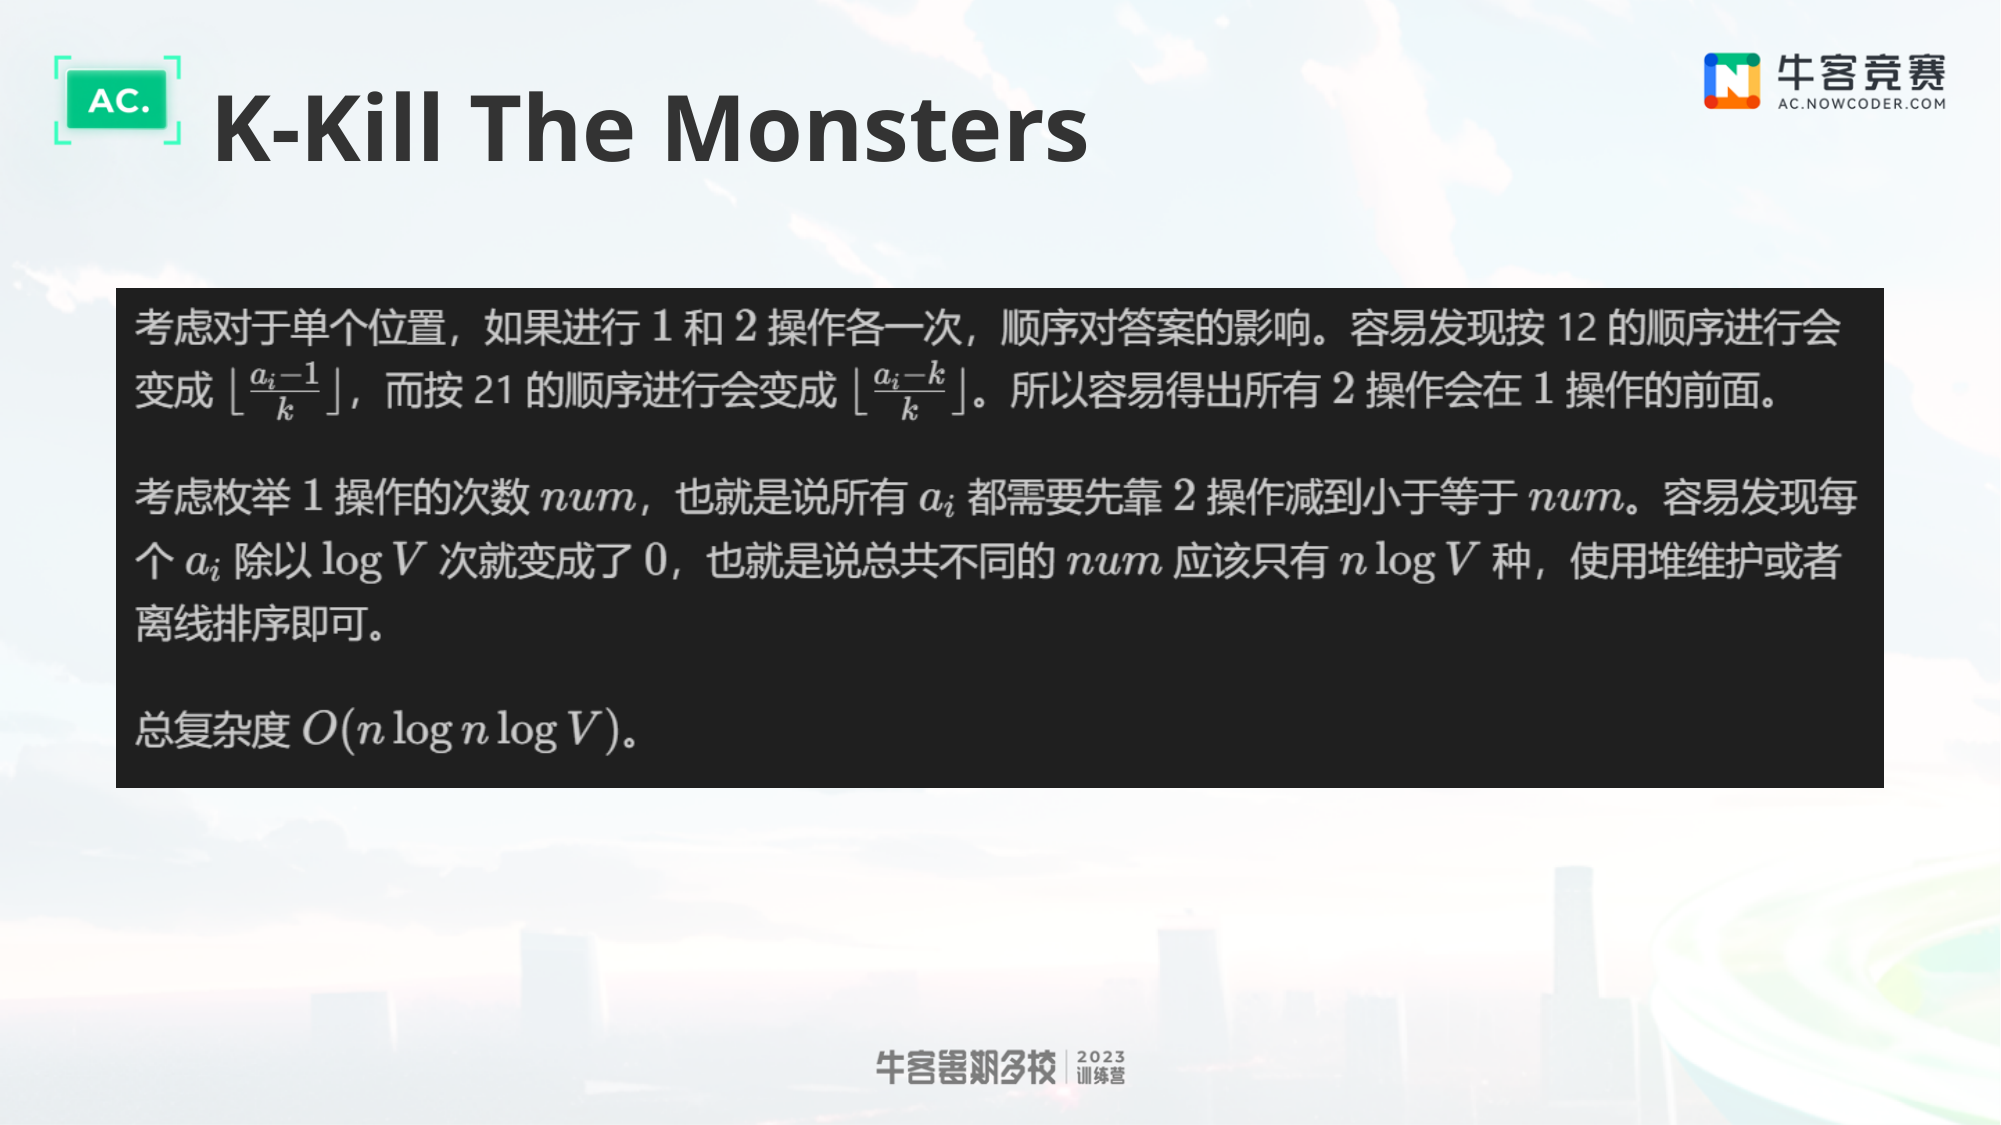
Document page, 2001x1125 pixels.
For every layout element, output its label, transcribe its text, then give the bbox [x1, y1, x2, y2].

picture [0, 0, 2001, 1125]
title K-Kill The Monsters [195, 59, 1653, 203]
